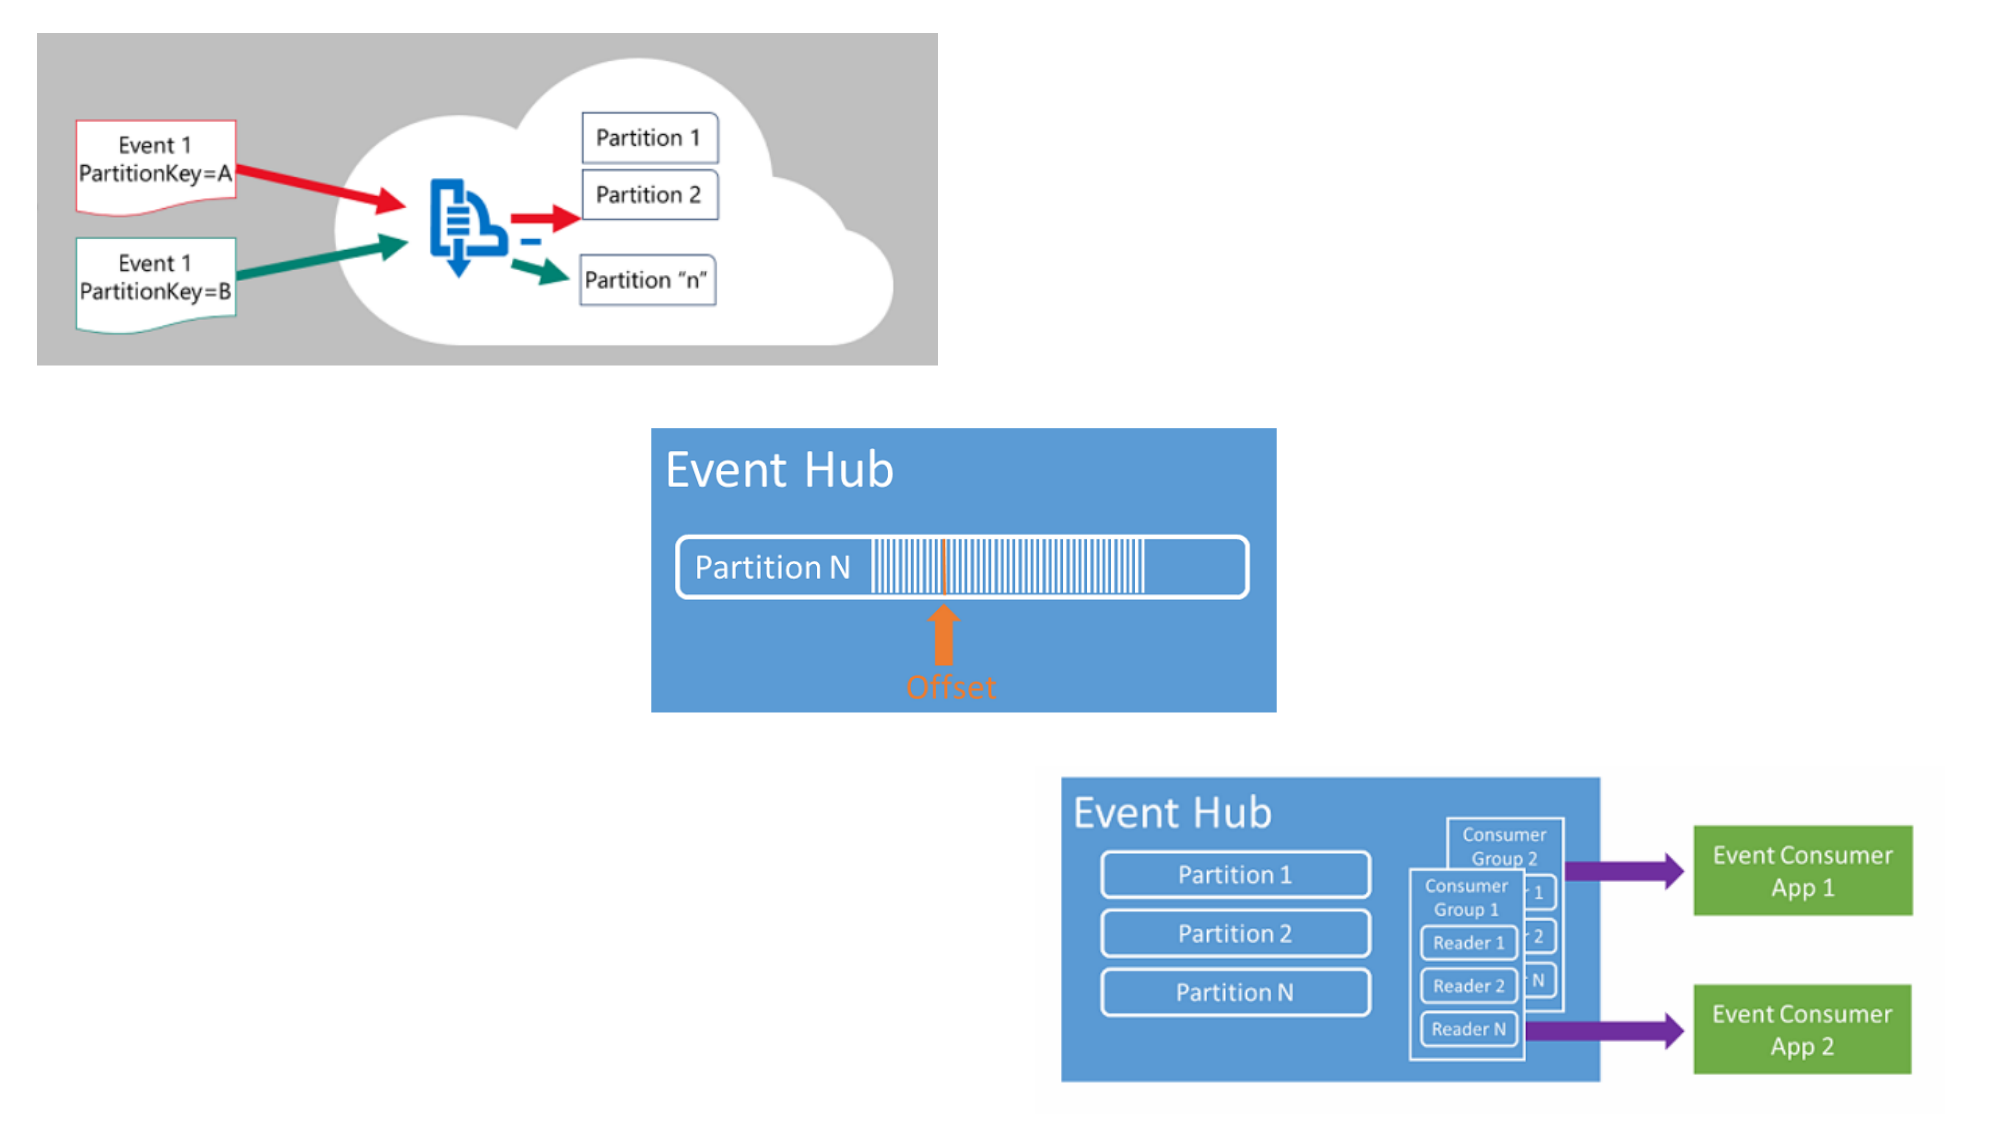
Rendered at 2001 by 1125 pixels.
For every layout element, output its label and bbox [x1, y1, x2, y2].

picture [644, 424, 1283, 724]
picture [37, 33, 938, 367]
picture [1035, 766, 1945, 1114]
